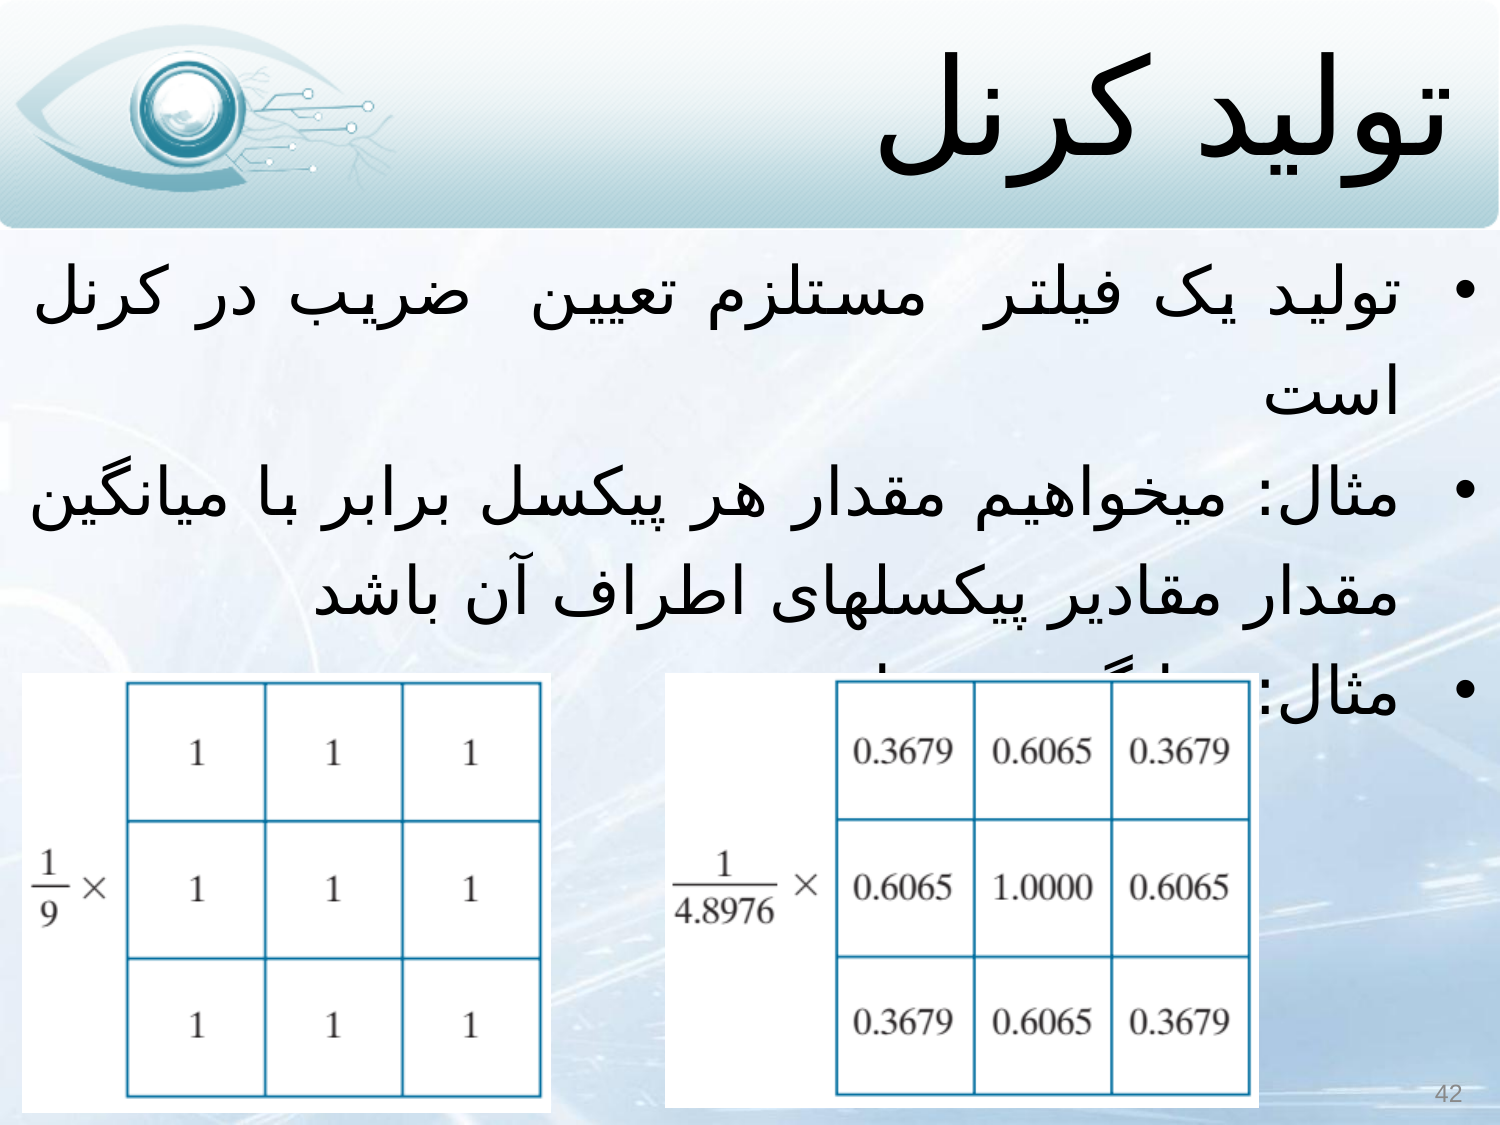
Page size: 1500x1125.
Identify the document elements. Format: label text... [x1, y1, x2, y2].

slide_number 42 [1127, 1062, 1478, 1123]
picture [0, 230, 1500, 1125]
title تولید کرنل [0, 7, 1500, 195]
